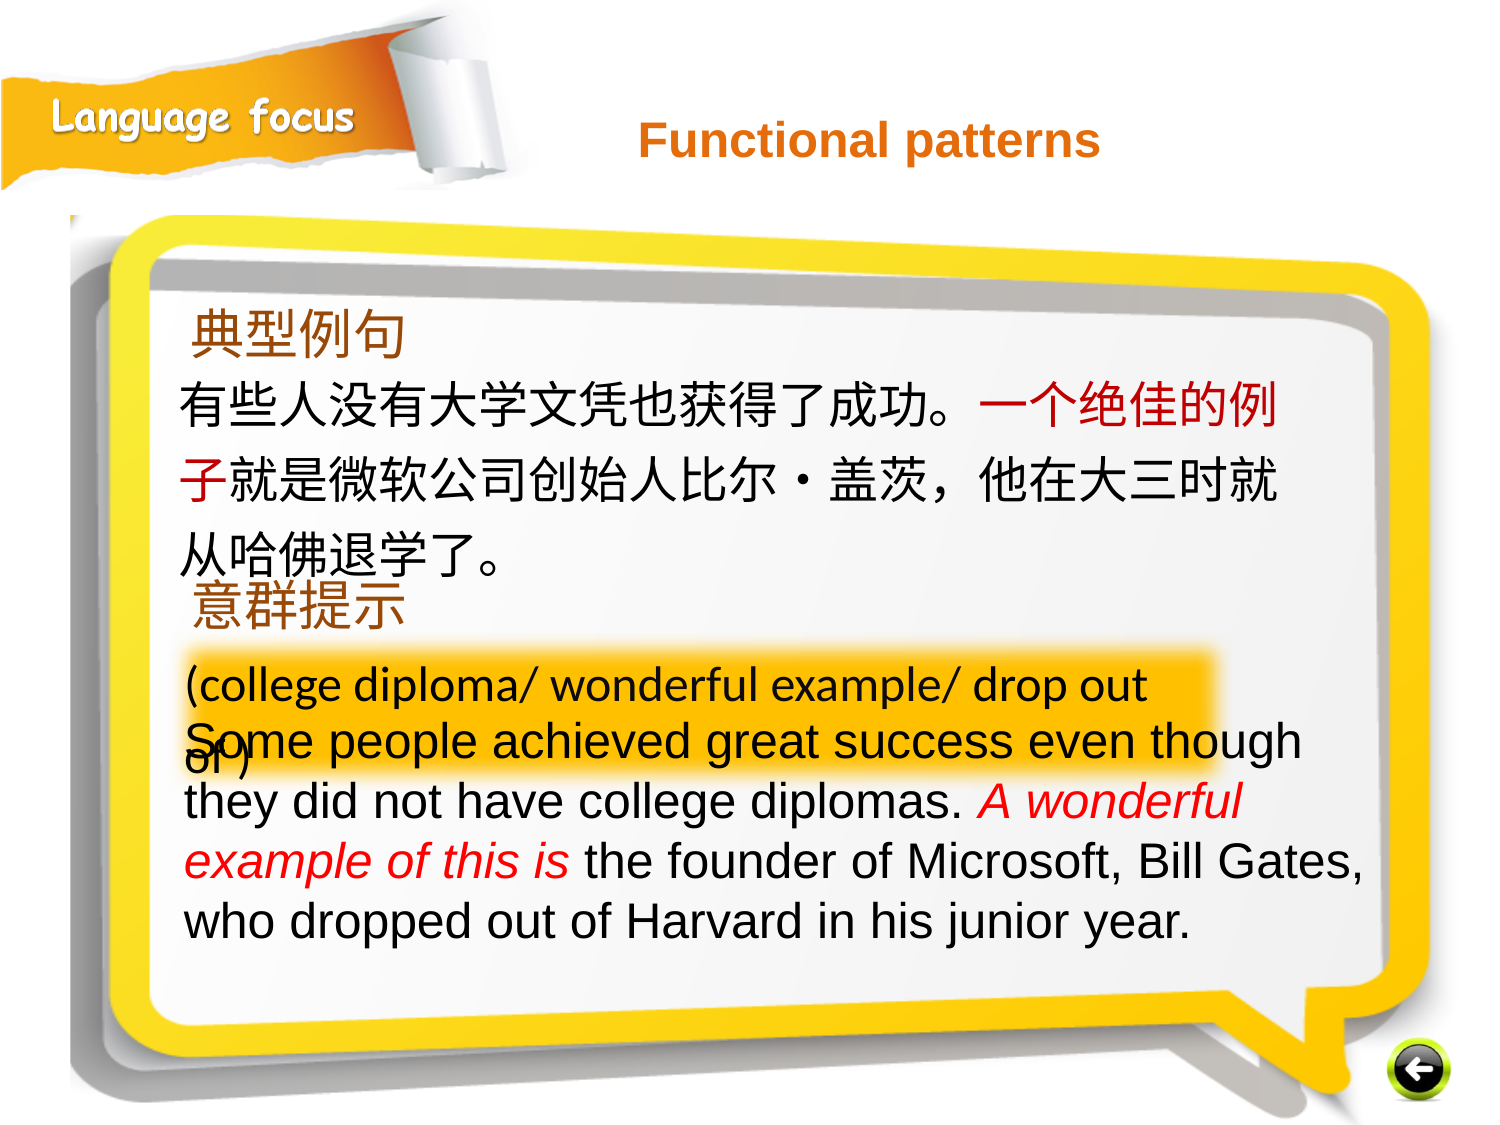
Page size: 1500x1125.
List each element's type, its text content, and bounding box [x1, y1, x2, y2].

text_box Functional patterns [622, 99, 1184, 175]
picture [70, 215, 1478, 1125]
picture [0, 0, 542, 192]
